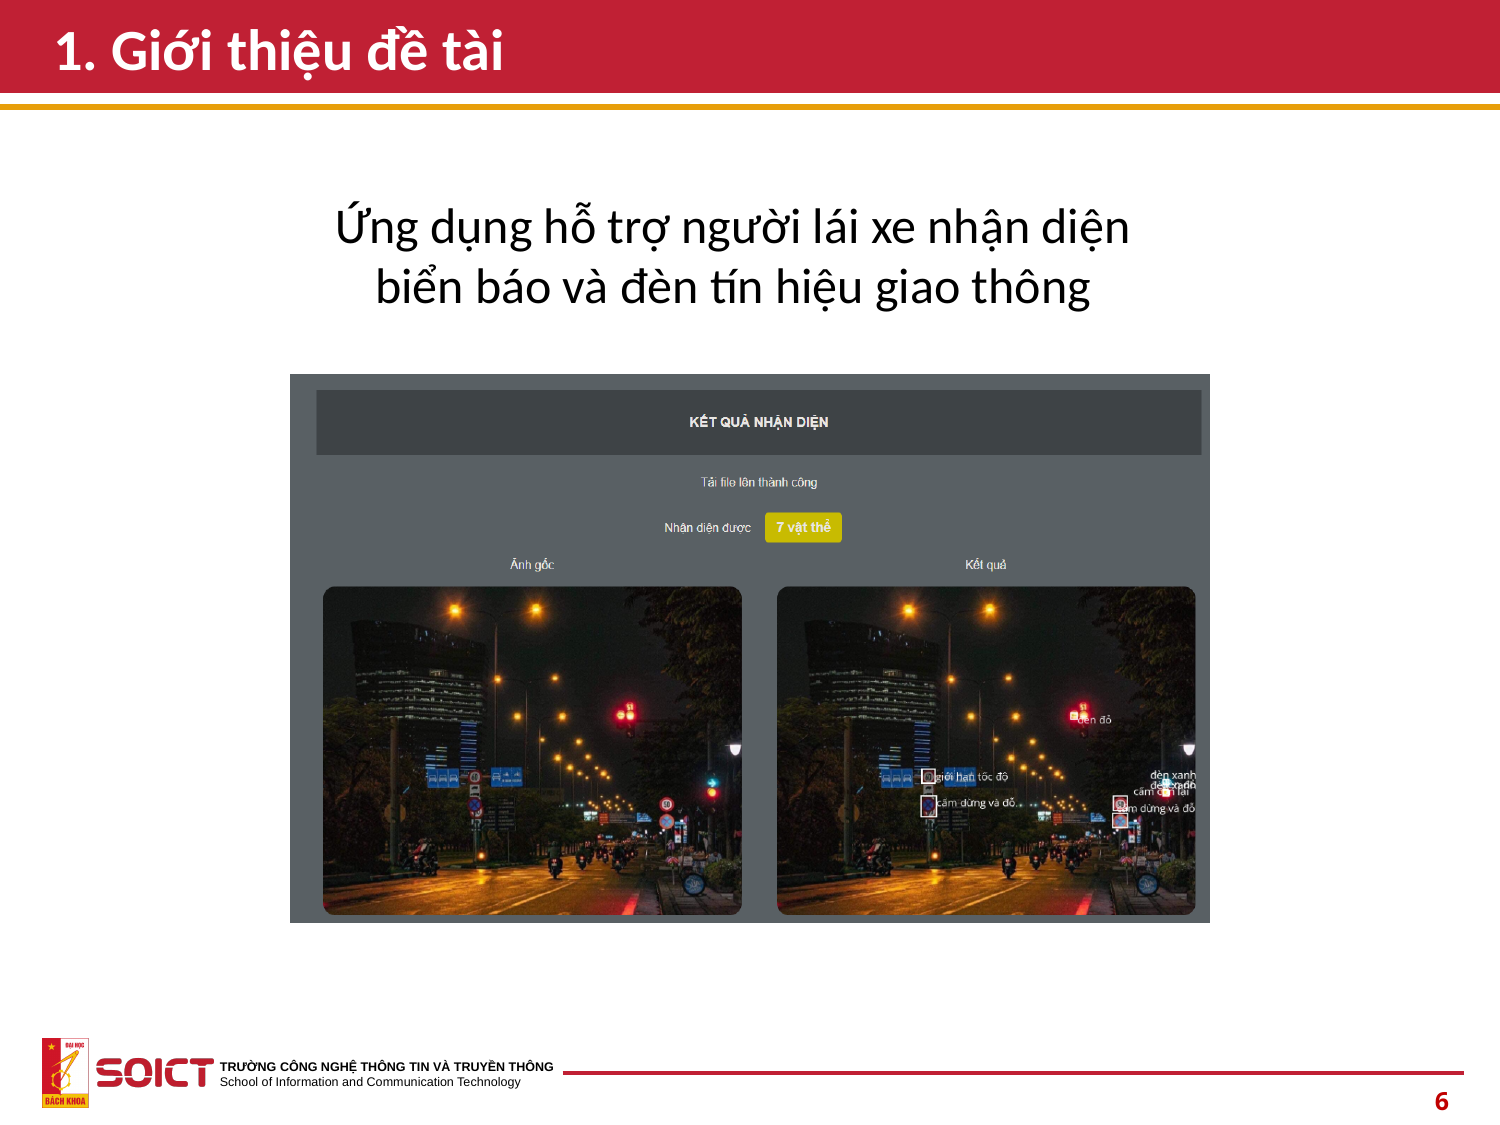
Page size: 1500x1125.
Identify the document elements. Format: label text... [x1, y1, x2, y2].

picture [290, 374, 1210, 924]
text_box Ứng dụng hỗ trợ người lái xe nhận diện biển báo và đèn tín hiệu giao thông [304, 186, 1162, 321]
picture [42, 1038, 214, 1108]
slide_number 6 [1126, 1078, 1464, 1124]
title 1. Giới thiệu đề tài [38, 12, 1462, 87]
